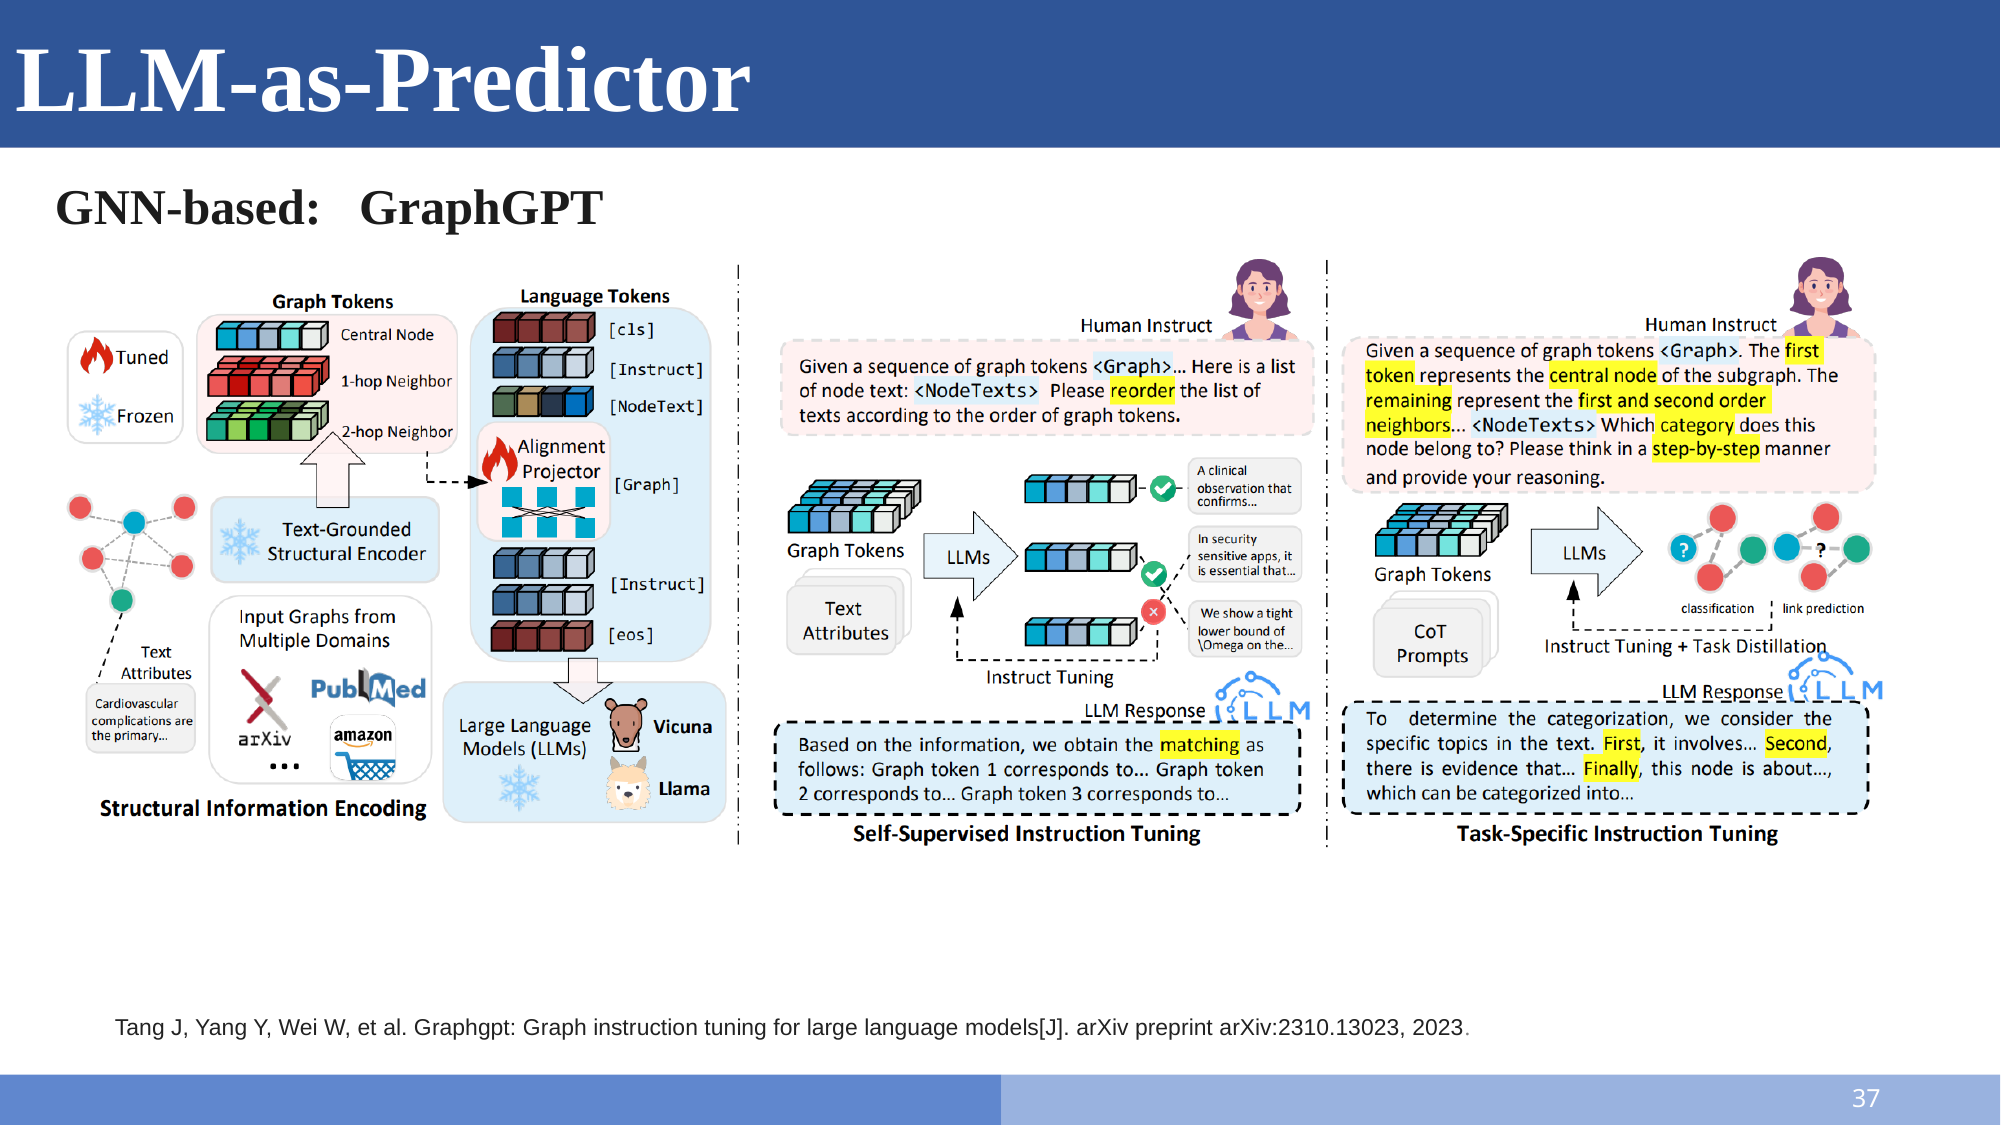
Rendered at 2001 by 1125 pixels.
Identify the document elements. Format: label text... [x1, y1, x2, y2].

text_box GNN-based: GraphGPT [54, 174, 1559, 245]
text_box Tang J, Yang Y, Wei W, et al. Graphgpt: Graph instruction tuning for large language models[J]. arXiv preprint arXiv:2310.13023, 2023. [100, 1005, 2000, 1048]
title LLM-as-Predictor [0, 0, 2000, 148]
picture [26, 245, 1935, 848]
slide_number 37 [1775, 1077, 1881, 1123]
